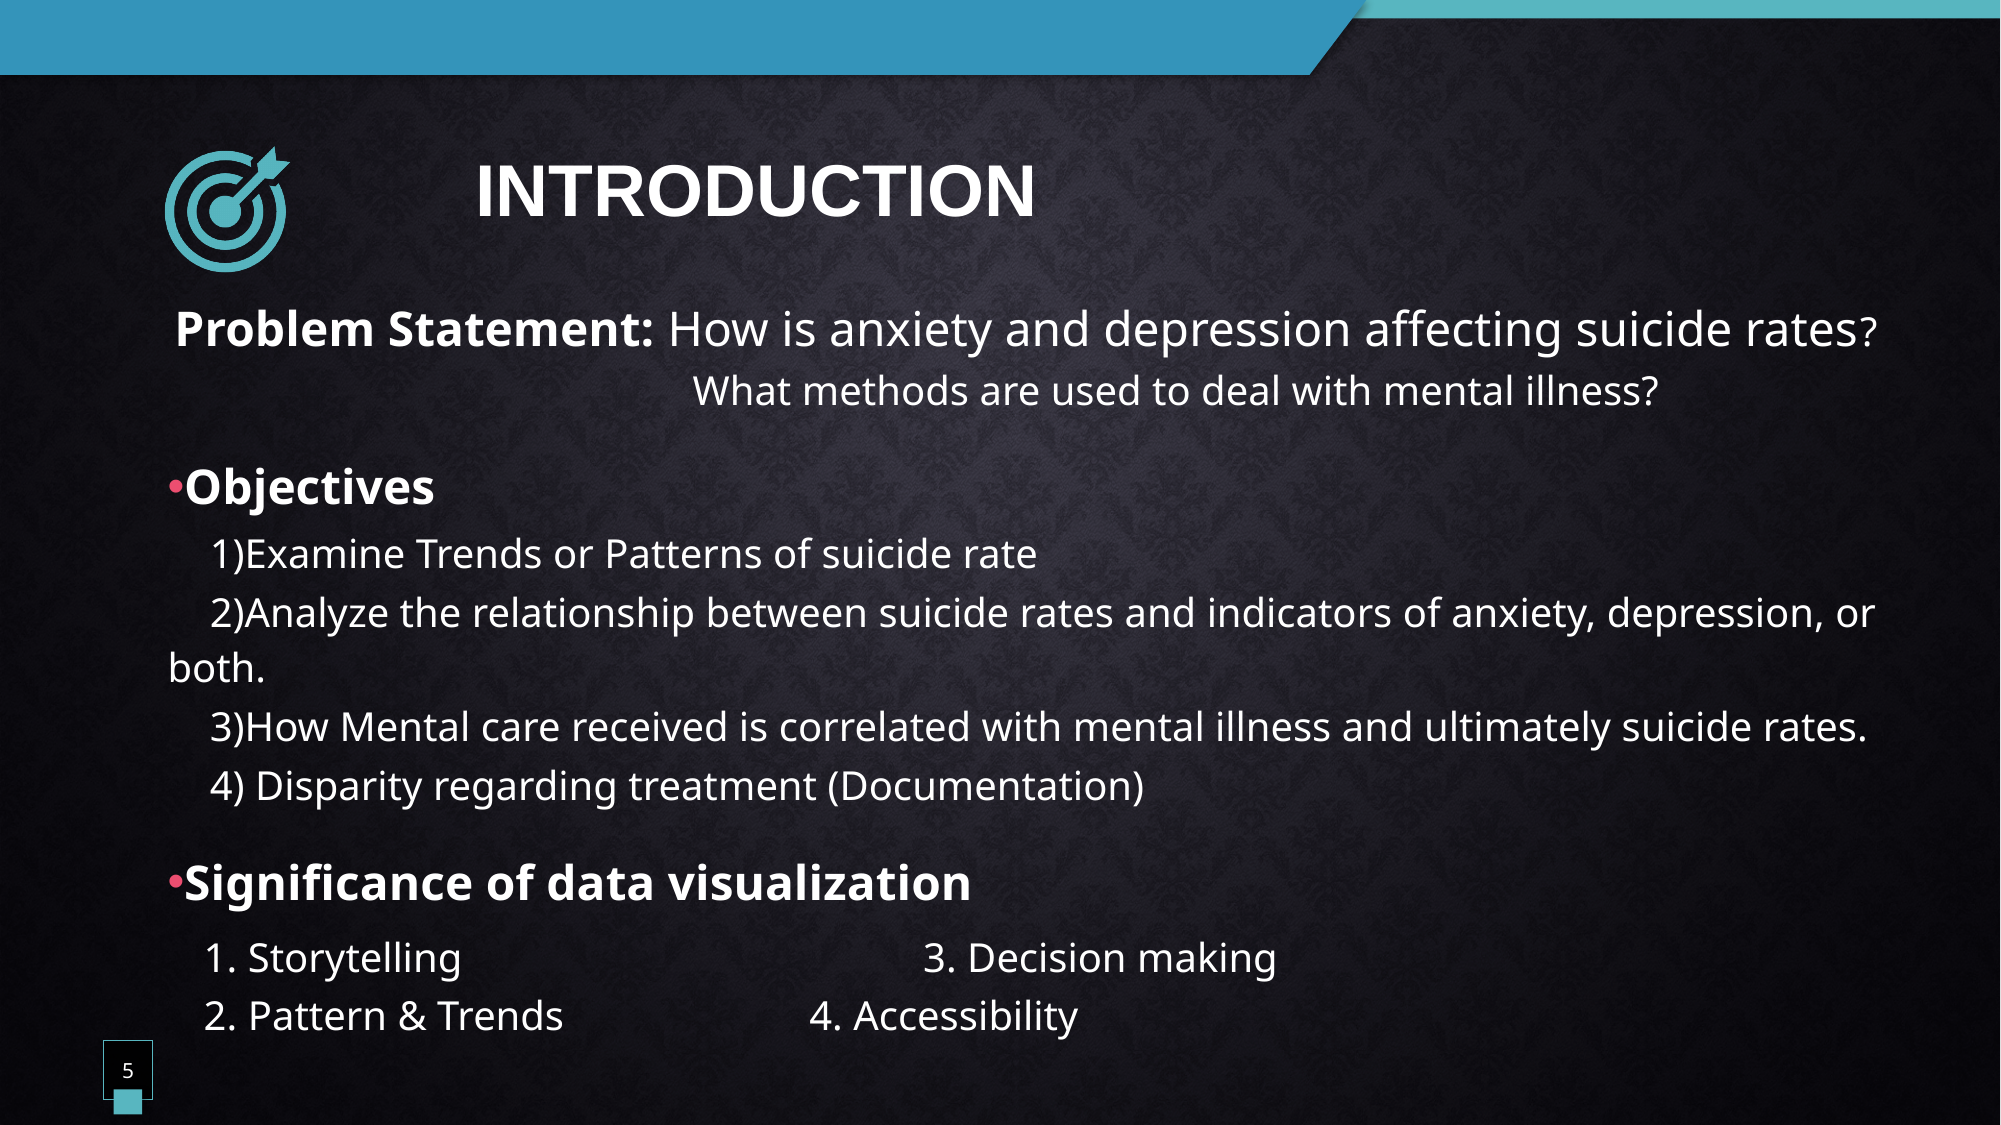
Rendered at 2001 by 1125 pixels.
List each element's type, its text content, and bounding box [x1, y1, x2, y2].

title Introduction [345, 135, 1168, 239]
picture [152, 132, 303, 286]
text_box Problem Statement: How is anxiety and depression affecting suicide rates? What methods are used to deal with mental illness? Objectives 1)Examine Trends or Patterns of suicide rate 2)Analyze the relationship between suicide rates and indicators of anxiety, depression, or both. 3)How Mental care received is correlated with mental illness and ultimately suicide rates. 4) Disparity regarding treatment (Documentation) Significance of data visualization 1. Storytelling 3. Decision making 2. Pattern & Trends 4. Accessibility [152, 285, 1948, 1107]
slide_number 5 [103, 1040, 152, 1100]
text_box [0, 0, 1368, 76]
text_box [113, 1089, 143, 1115]
